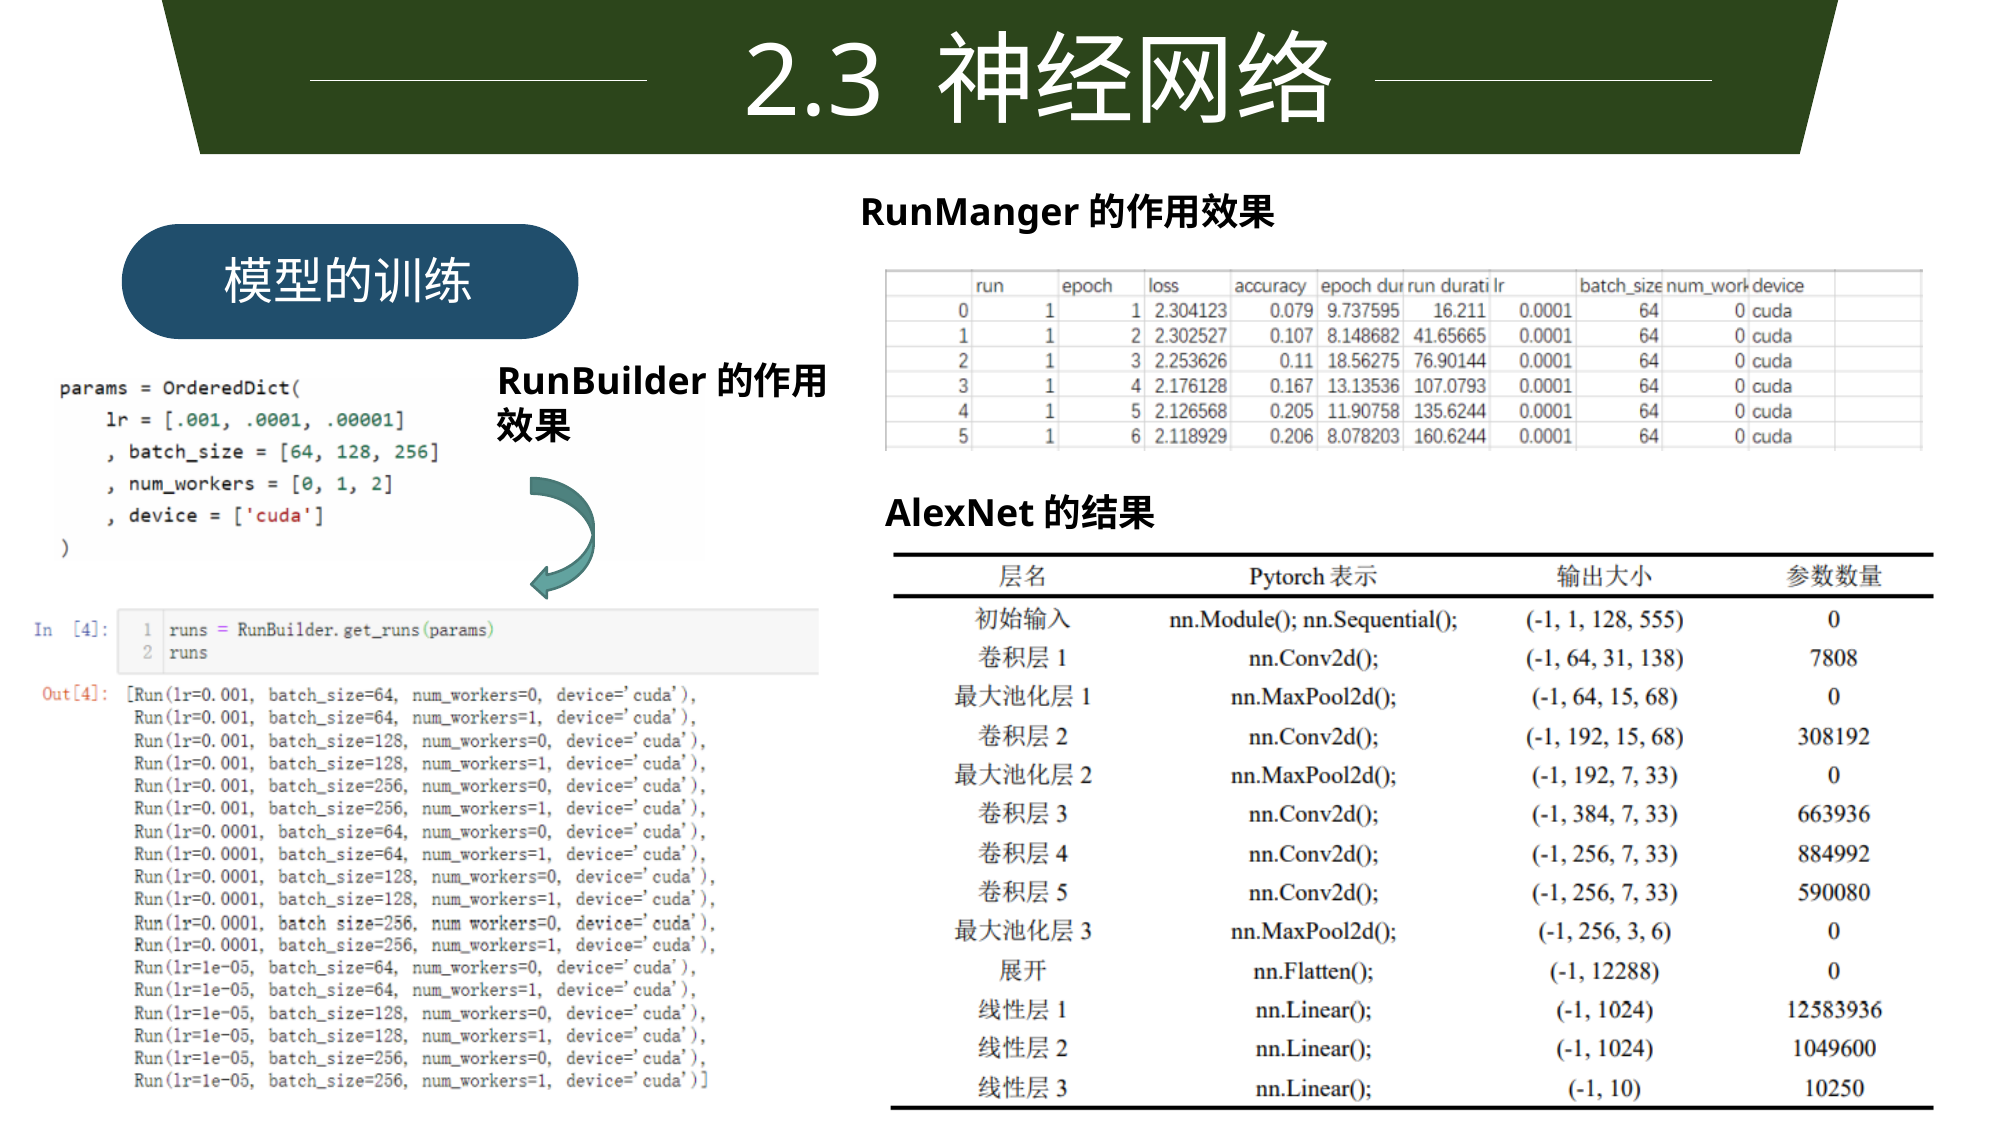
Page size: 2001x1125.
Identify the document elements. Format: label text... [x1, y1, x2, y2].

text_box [121, 223, 659, 340]
picture [883, 268, 1923, 451]
picture [883, 546, 1942, 1117]
picture [22, 599, 819, 1094]
text_box 2.3 神经网络 [728, 8, 1889, 144]
text_box [529, 568, 587, 594]
text_box [160, 0, 1840, 156]
picture [54, 378, 705, 561]
text_box RunManger的作用效果 [845, 180, 1291, 241]
text_box RunBuilder的作用效果 [482, 349, 870, 455]
text_box AlexNet的结果 [870, 482, 1172, 542]
